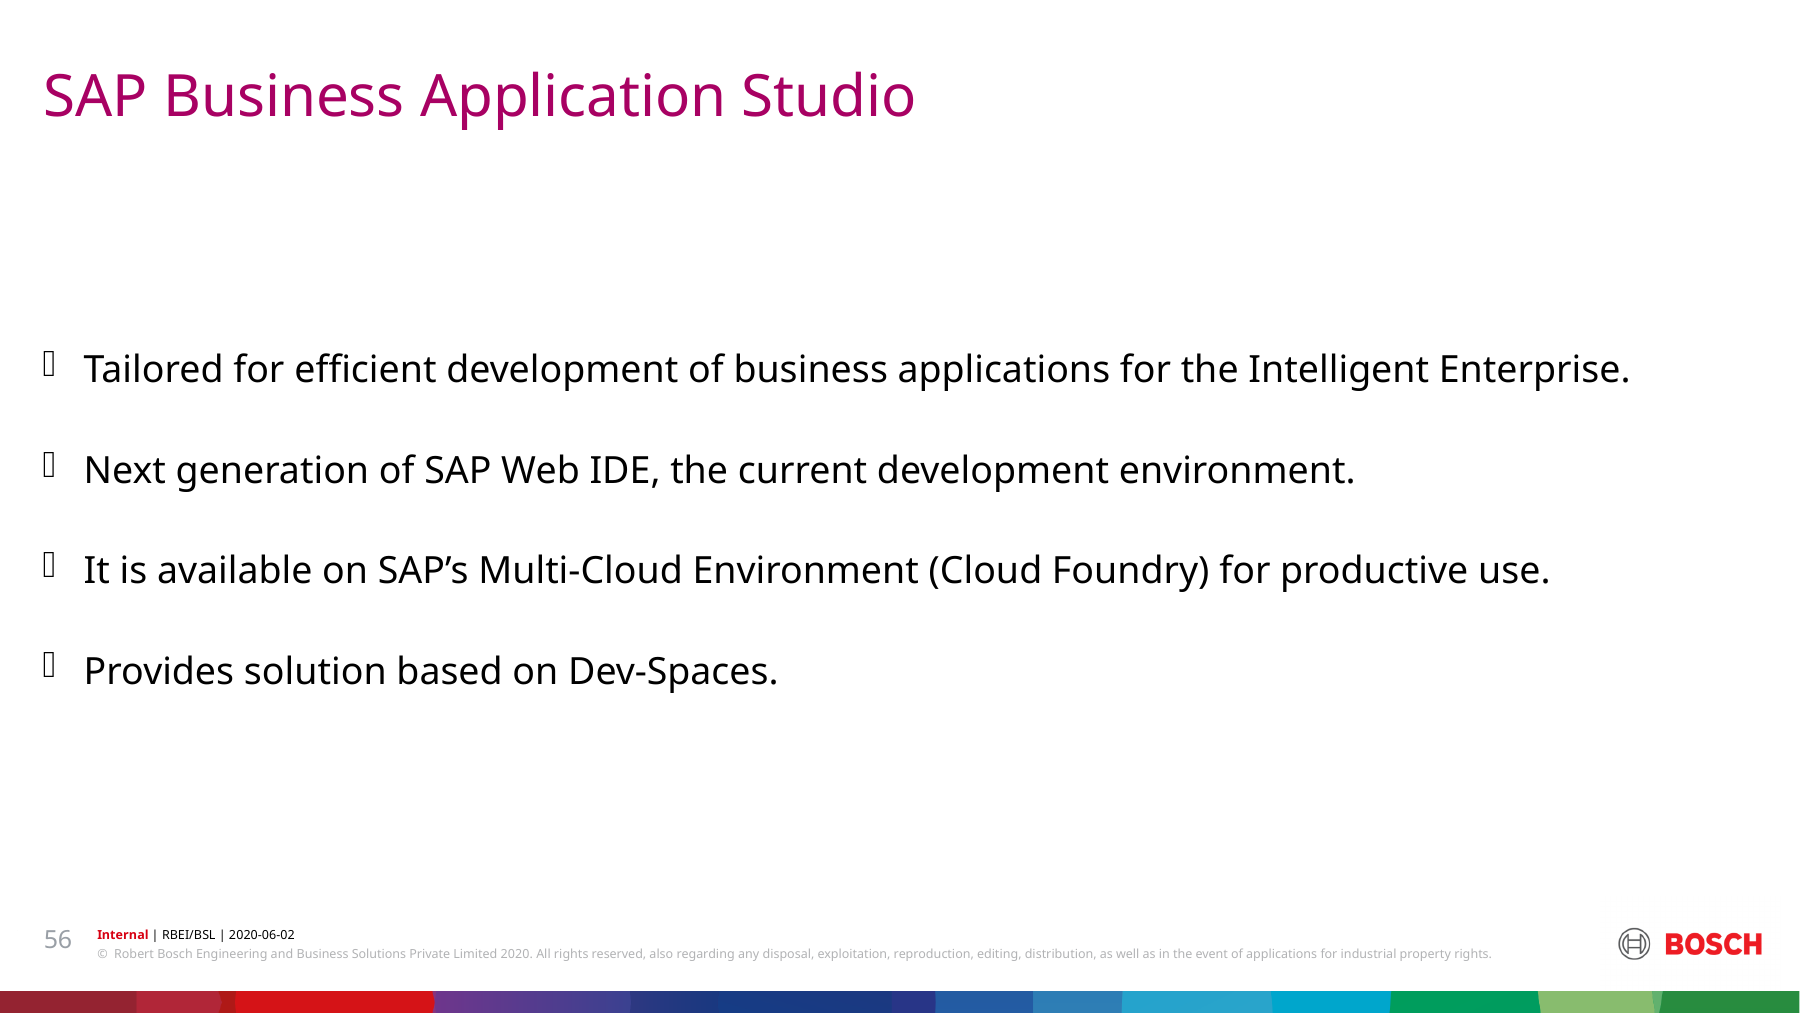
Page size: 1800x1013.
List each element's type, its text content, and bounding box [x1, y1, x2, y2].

title SAP Business Application Studio [43, 66, 1759, 131]
list Tailored for efficient development of business applications for the Intelligent Enterprise. Next generation of SAP Web IDE, the current development environment. It is available on SAP’s Multi-Cloud Environment (Cloud Foundry) for productive use. Provides solution based on Dev-Spaces. [42, 212, 1757, 897]
picture [1390, 896, 1800, 1013]
picture [0, 905, 1272, 1013]
slide_number 56 [43, 923, 92, 991]
